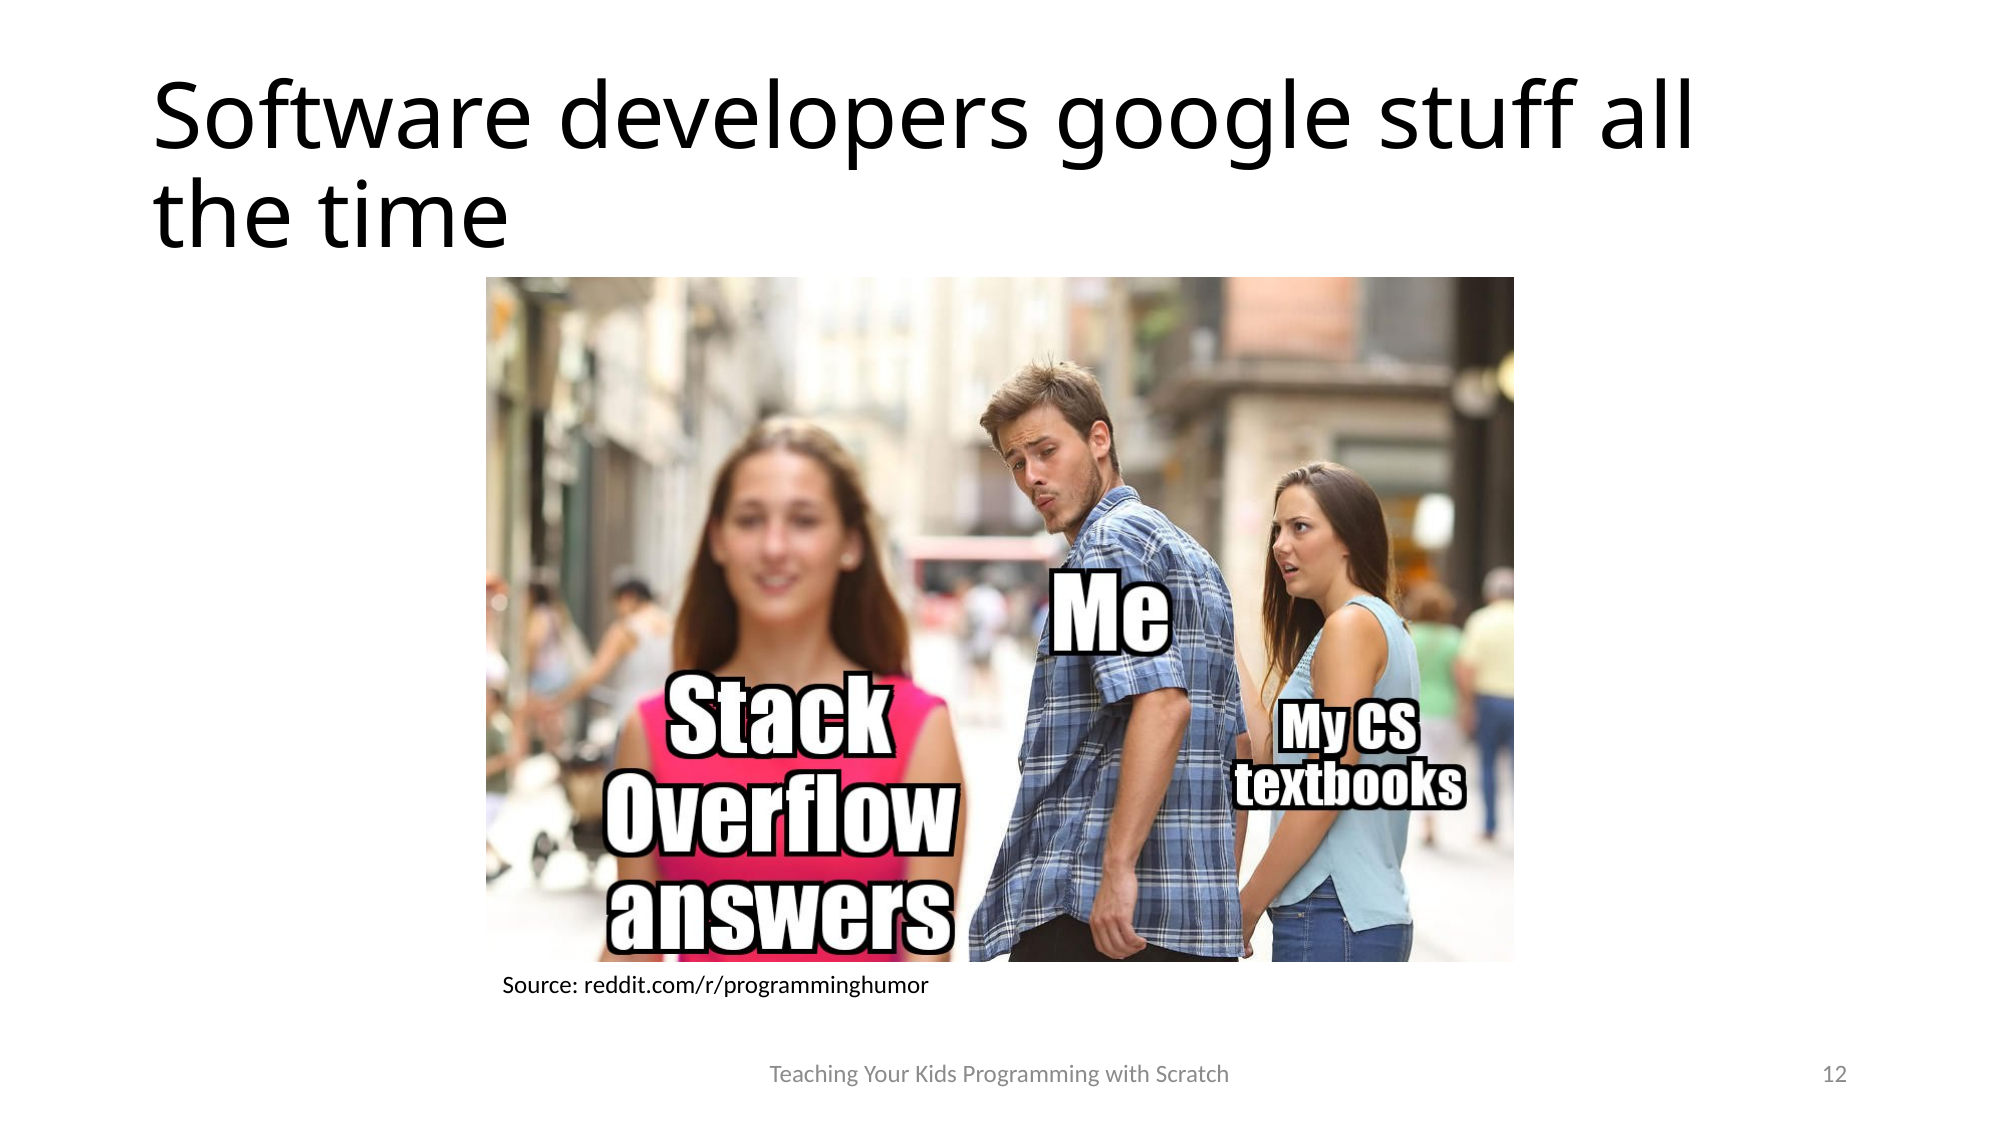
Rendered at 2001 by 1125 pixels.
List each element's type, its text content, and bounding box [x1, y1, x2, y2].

text_box Source: reddit.com/r/programminghumor [487, 962, 945, 1006]
picture [486, 277, 1514, 962]
title Software developers google stuff all the time [137, 59, 1863, 278]
slide_number 12 [1412, 1042, 1863, 1103]
footer Teaching Your Kids Programming with Scratch [662, 1042, 1338, 1103]
